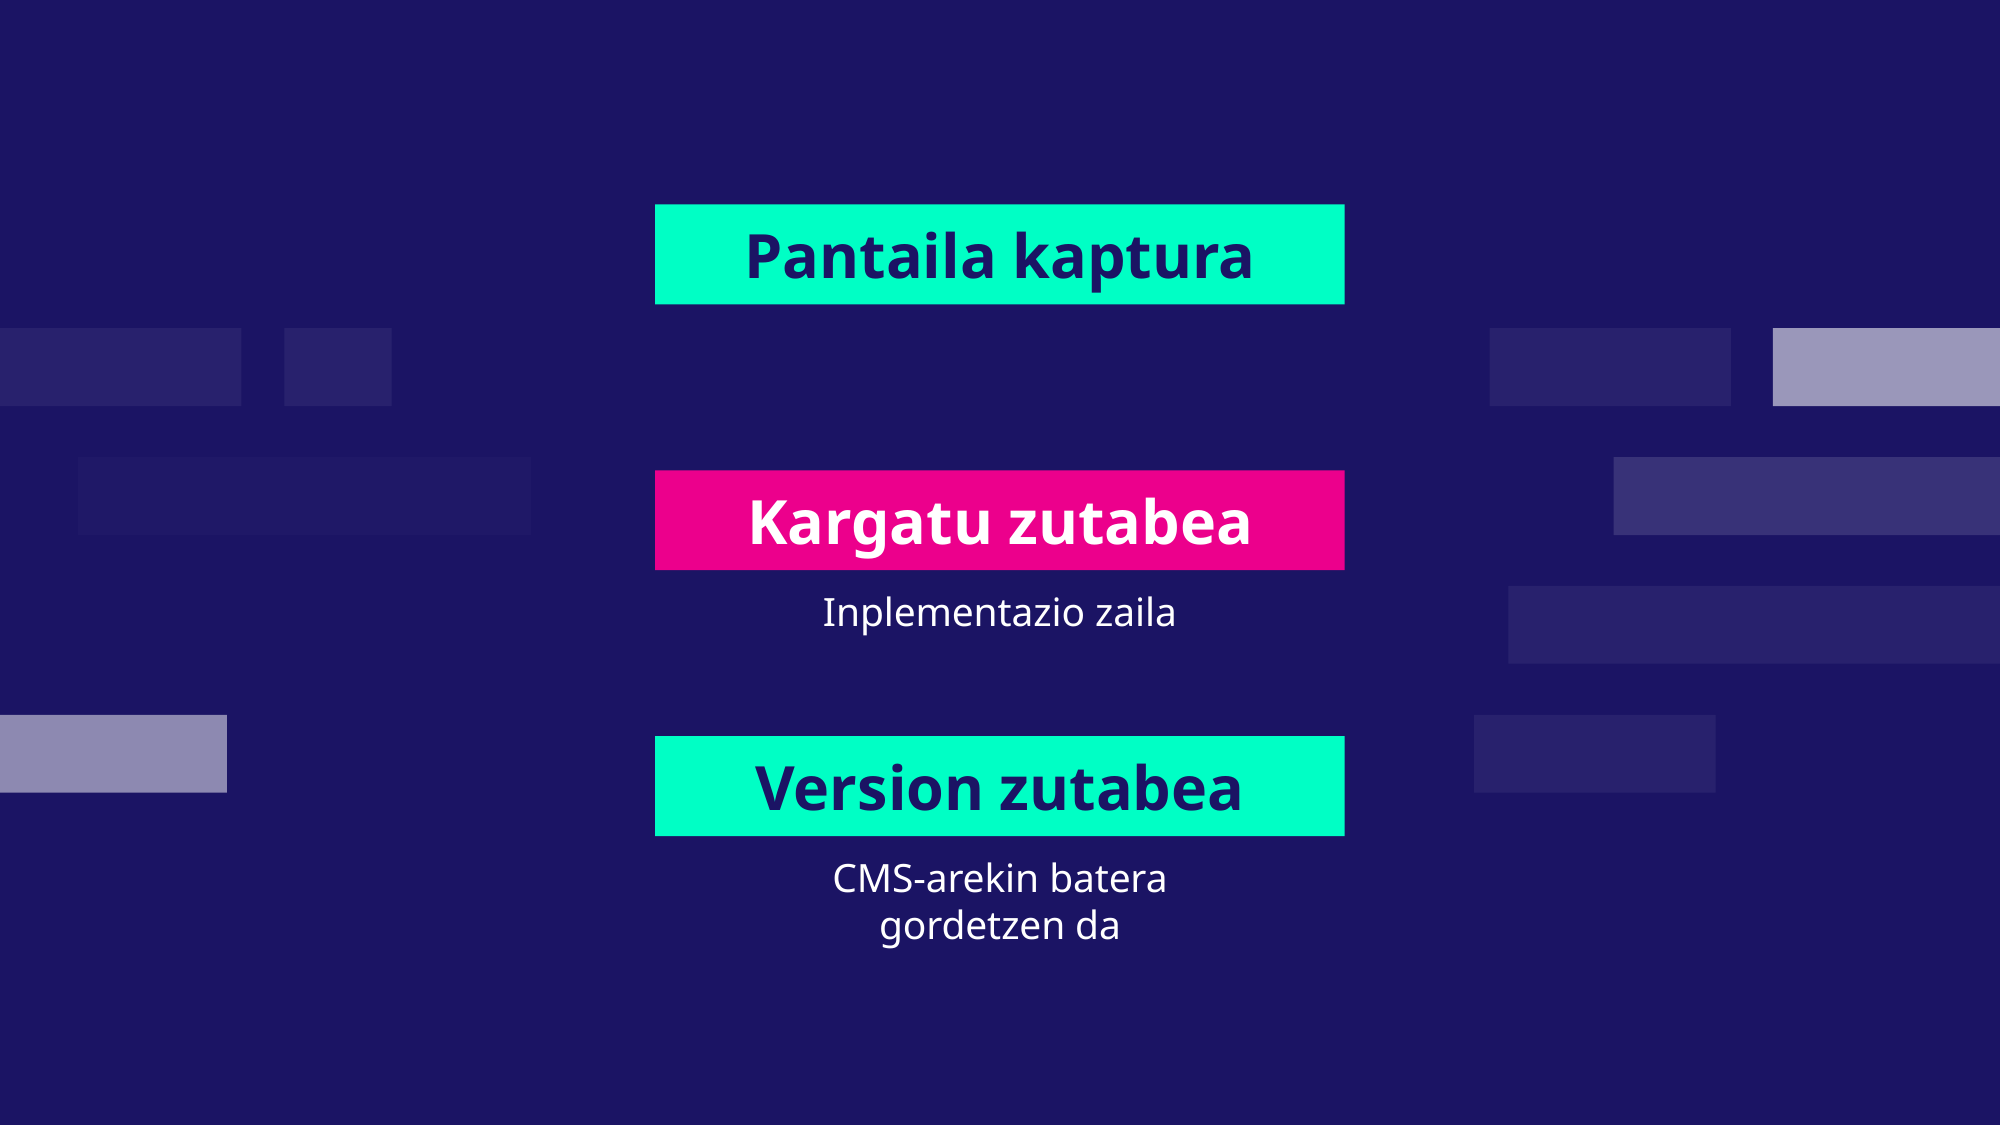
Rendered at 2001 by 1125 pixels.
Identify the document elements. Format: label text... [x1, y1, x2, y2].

title Kargatu zutabea [655, 470, 1345, 571]
subtitle Inplementazio zaila [748, 588, 1252, 688]
title Version zutabea [655, 736, 1345, 837]
subtitle CMS-arekin batera gordetzen da [722, 853, 1278, 954]
title Pantaila kaptura [655, 204, 1345, 305]
